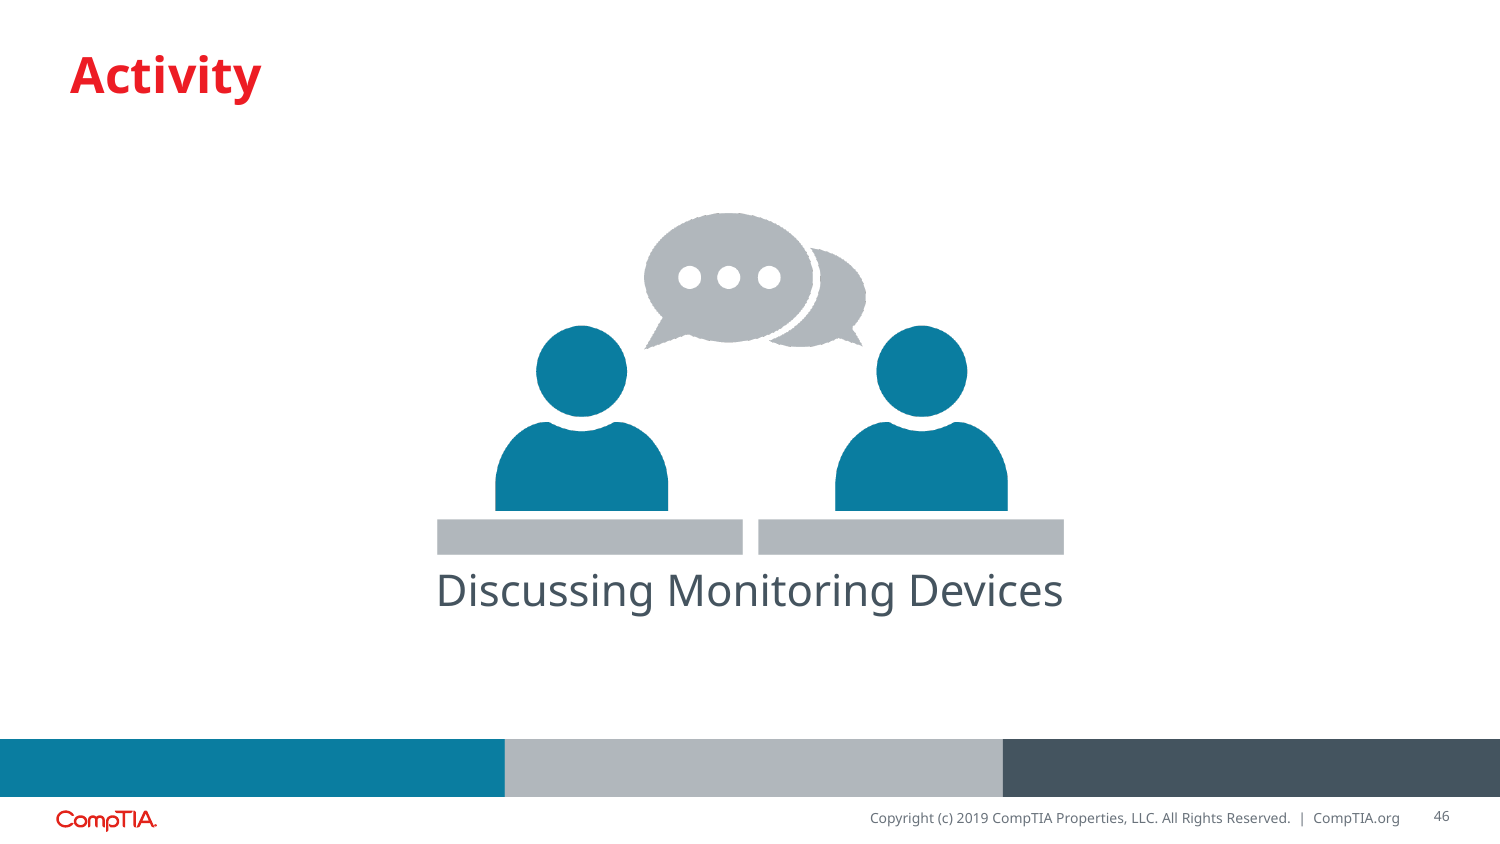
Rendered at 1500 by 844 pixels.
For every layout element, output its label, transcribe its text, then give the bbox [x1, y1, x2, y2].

picture [505, 739, 1500, 797]
slide_number 46 [1407, 800, 1450, 835]
list Discussing Monitoring Devices [0, 555, 1500, 631]
picture [435, 211, 1064, 555]
